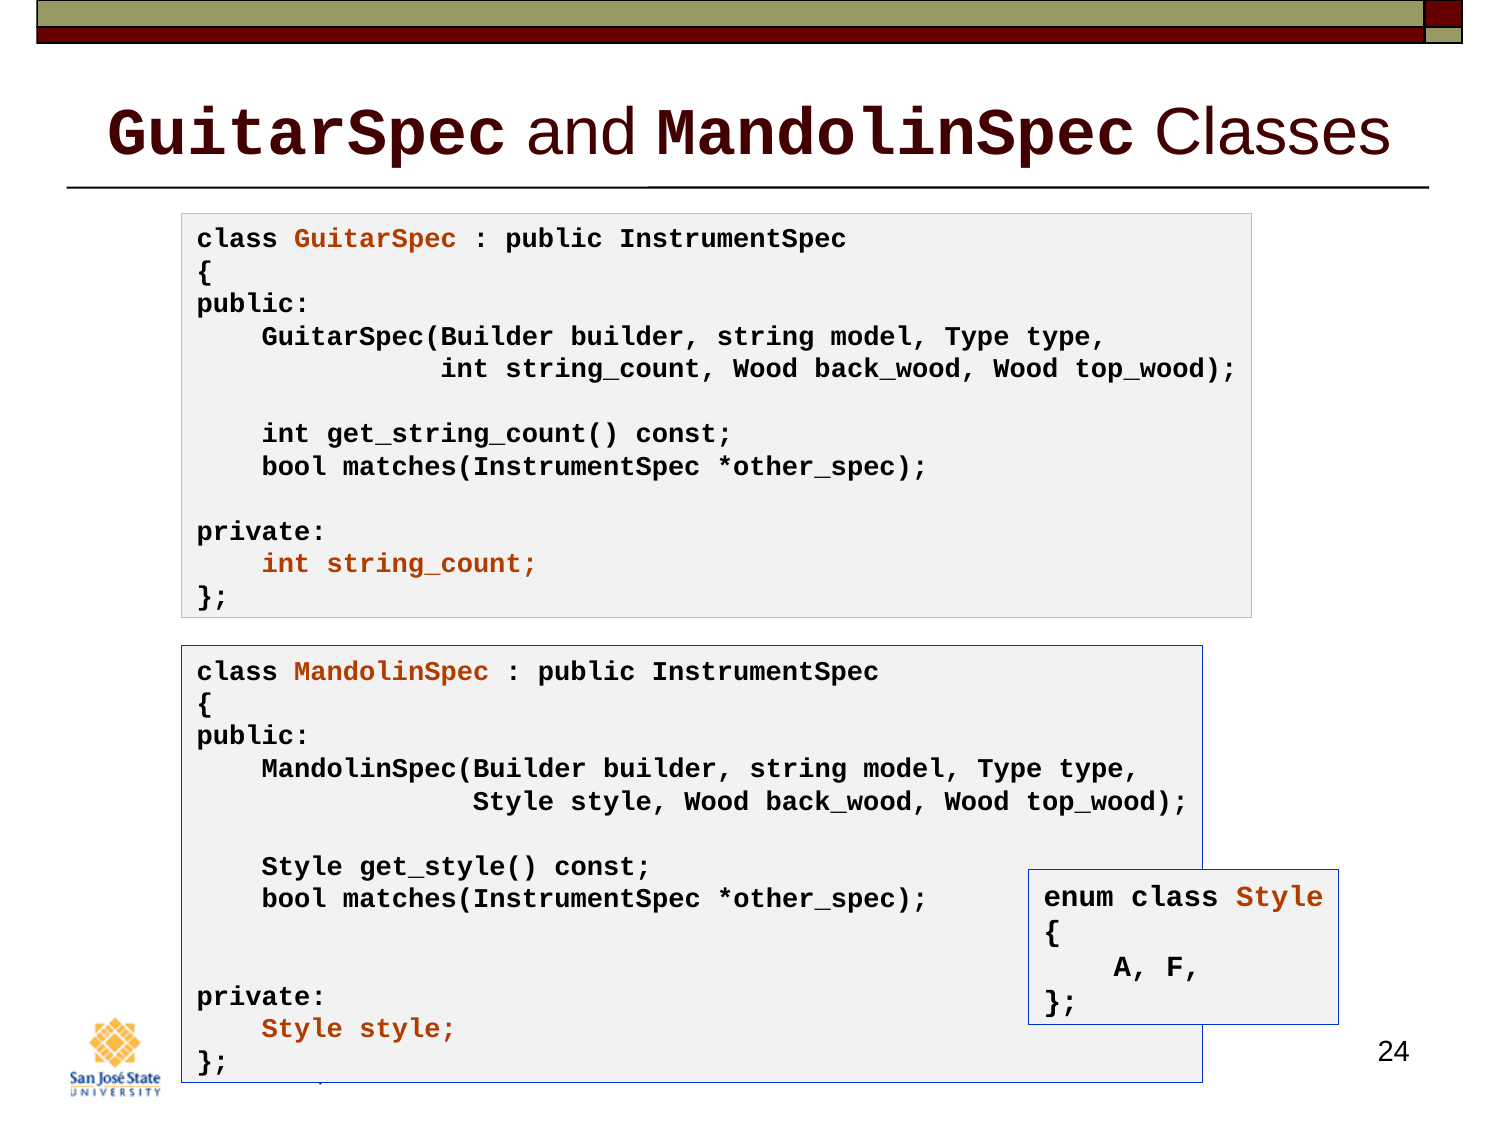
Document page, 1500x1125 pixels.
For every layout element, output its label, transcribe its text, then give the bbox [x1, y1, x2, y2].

text_box class MandolinSpec : public InstrumentSpec { public: MandolinSpec(Builder builder, string model, Type type, Style style, Wood back_wood, Wood top_wood); Style get_style() const; bool matches(InstrumentSpec *other_spec); private: Style style; }; [181, 645, 1203, 1083]
title GuitarSpec and MandolinSpec Classes [75, 67, 1425, 175]
picture [60, 1012, 166, 1112]
text_box class GuitarSpec : public InstrumentSpec { public: GuitarSpec(Builder builder, string model, Type type, int string_count, Wood back_wood, Wood top_wood); int get_string_count() const; bool matches(InstrumentSpec *other_spec); private: int string_count; }; [181, 213, 1252, 618]
slide_number 24 [1335, 1025, 1425, 1100]
text_box enum class Style { A, F, }; [1028, 869, 1339, 1025]
